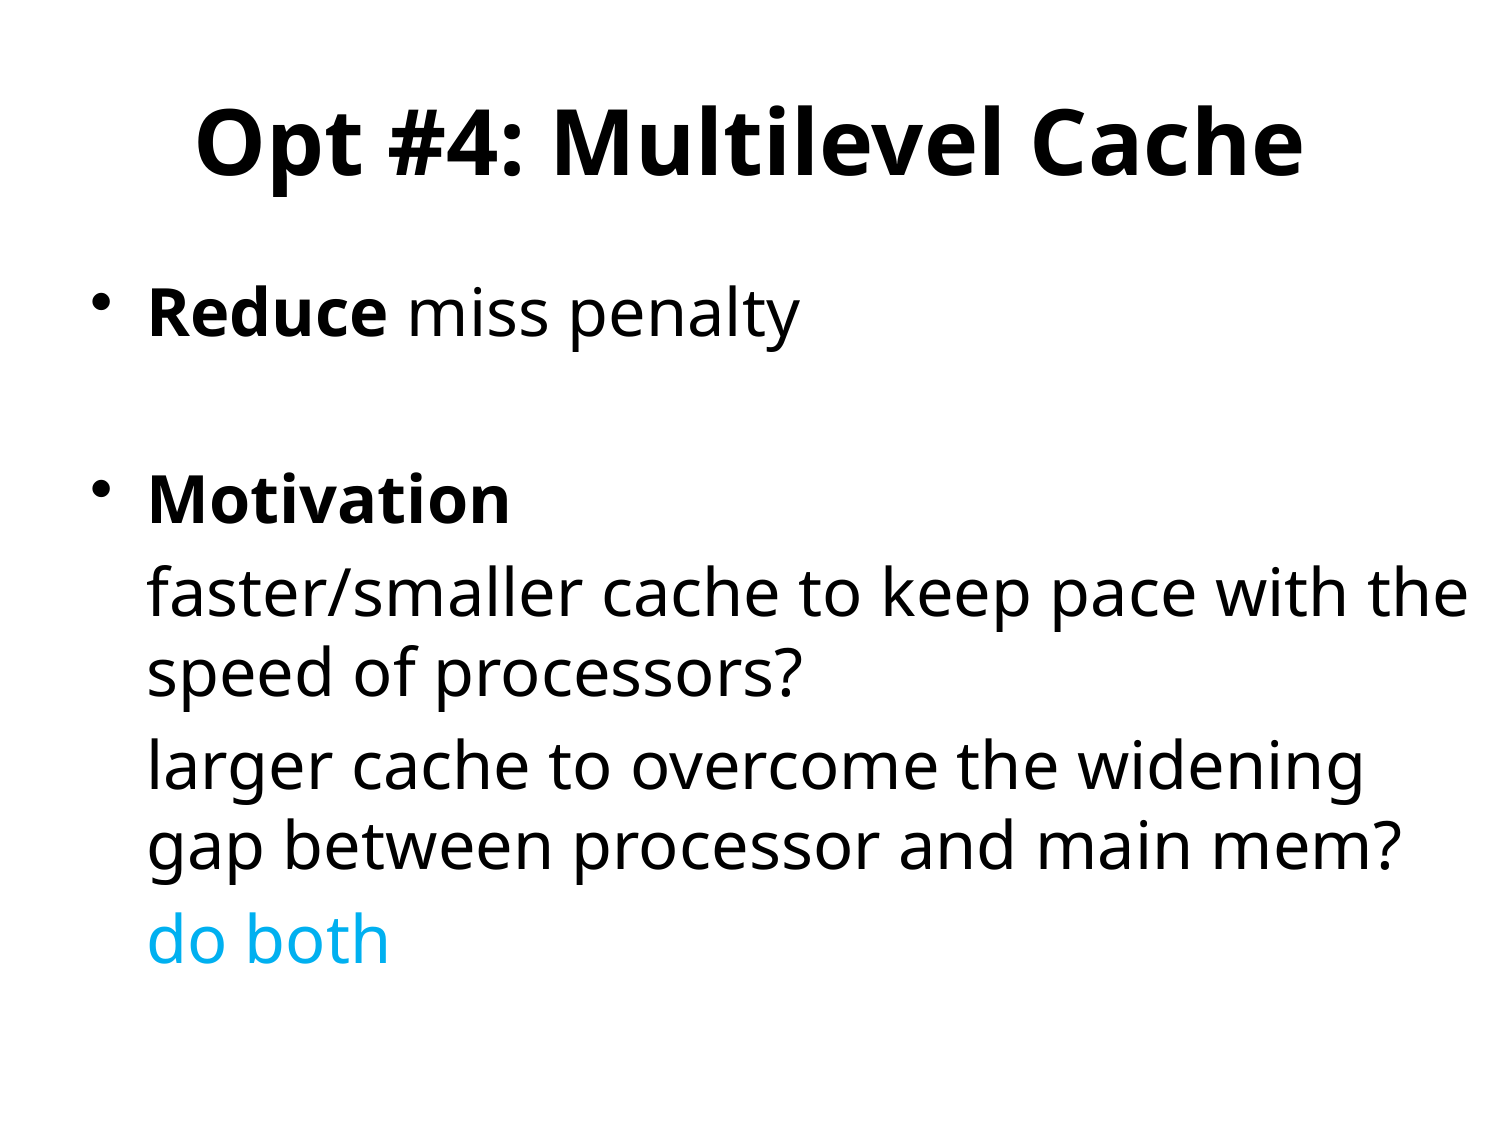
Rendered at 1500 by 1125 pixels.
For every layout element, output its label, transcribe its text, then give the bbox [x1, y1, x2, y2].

list Reduce miss penalty Motivation faster/smaller cache to keep pace with the speed of processors? larger cache to overcome the widening gap between processor and main mem? do both [75, 262, 1500, 1125]
title Opt #4: Multilevel Cache [0, 45, 1500, 233]
